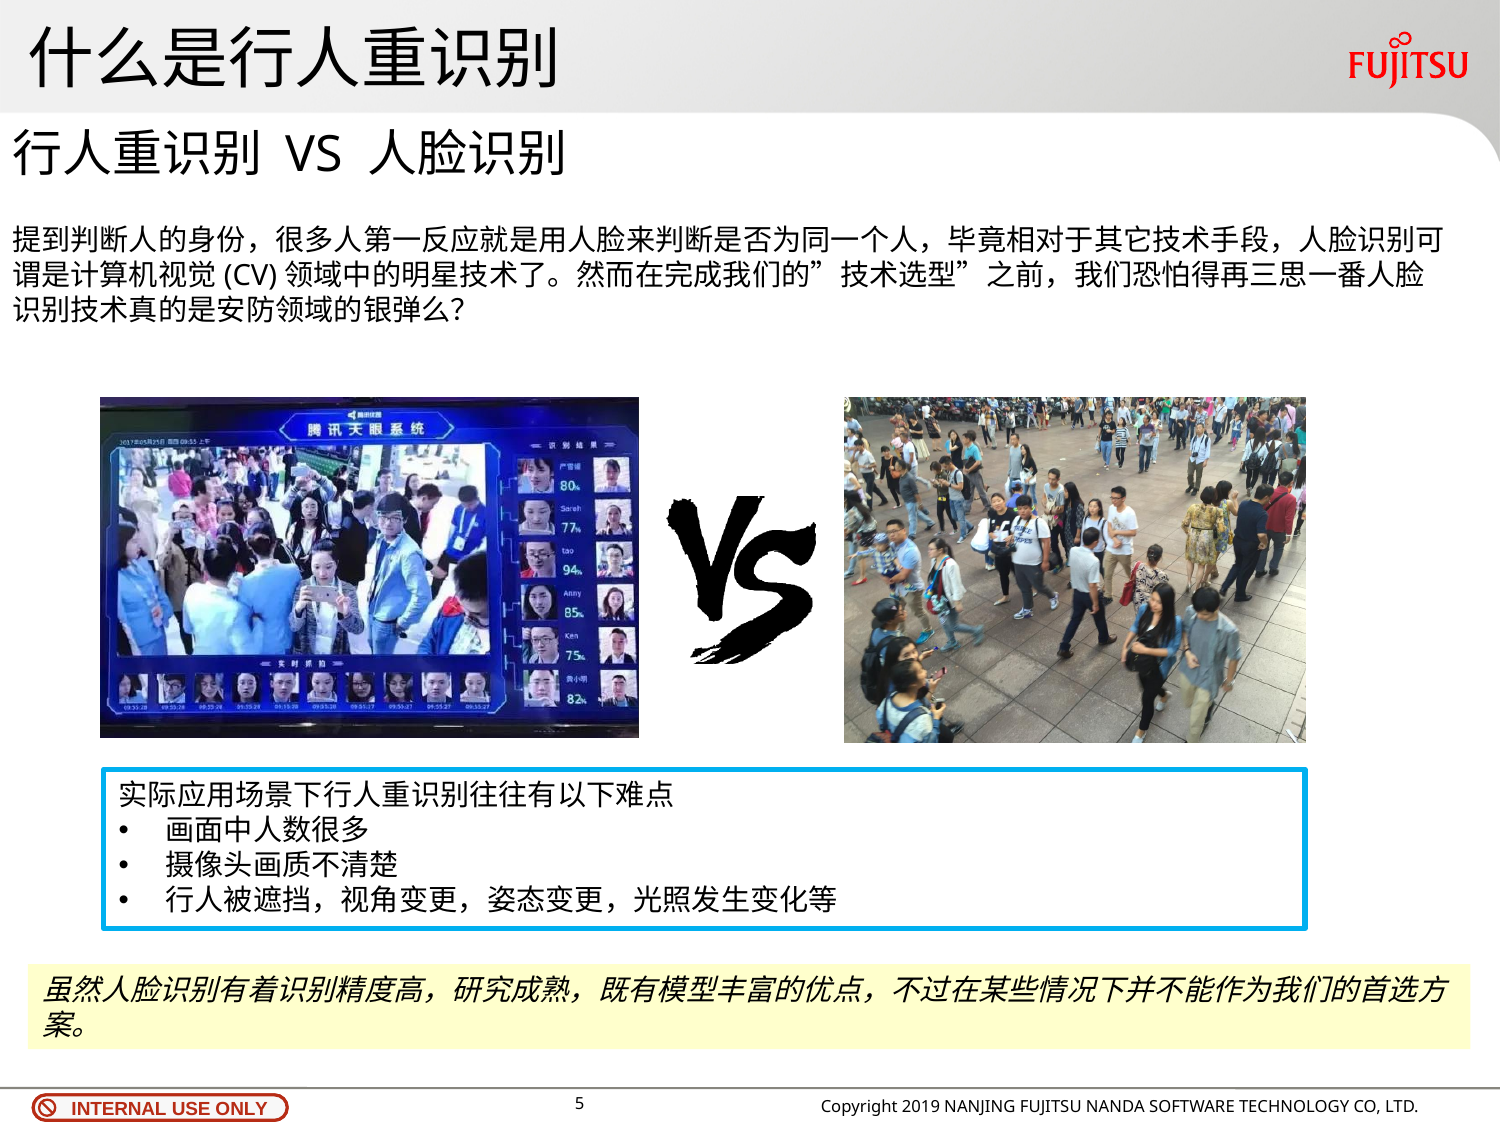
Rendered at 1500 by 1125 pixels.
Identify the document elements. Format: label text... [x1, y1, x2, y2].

picture [0, 0, 1500, 176]
text_box 实际应用场景下行人重识别往往有以下难点 画面中人数很多 摄像头画质不清楚 行人被遮挡，视角变更，姿态变更，光照发生变化等 [103, 769, 1306, 929]
footer Copyright 2019 NANJING FUJITSU NANDA SOFTWARE TECHNOLOGY CO, LTD. [820, 1073, 1468, 1116]
slide_number 5 [574, 1085, 923, 1116]
picture [650, 496, 821, 664]
text_box 虽然人脸识别有着识别精度高，研究成熟，既有模型丰富的优点，不过在某些情况下并不能作为我们的首选方案。 [27, 964, 1471, 1050]
title 什么是行人重识别 [27, 0, 1316, 112]
text_box 行人重识别 VS 人脸识别 提到判断人的身份，很多人第一反应就是用人脸来判断是否为同一个人，毕竟相对于其它技术手段，人脸识别可谓是计算机视觉(CV)领域中的明星技术了。然而在完成我们的”技术选型”之前，我们恐怕得再三思一番人脸识别技术真的是安防领域的银弹么？ [0, 113, 1468, 334]
picture [100, 397, 639, 738]
picture [844, 397, 1306, 743]
